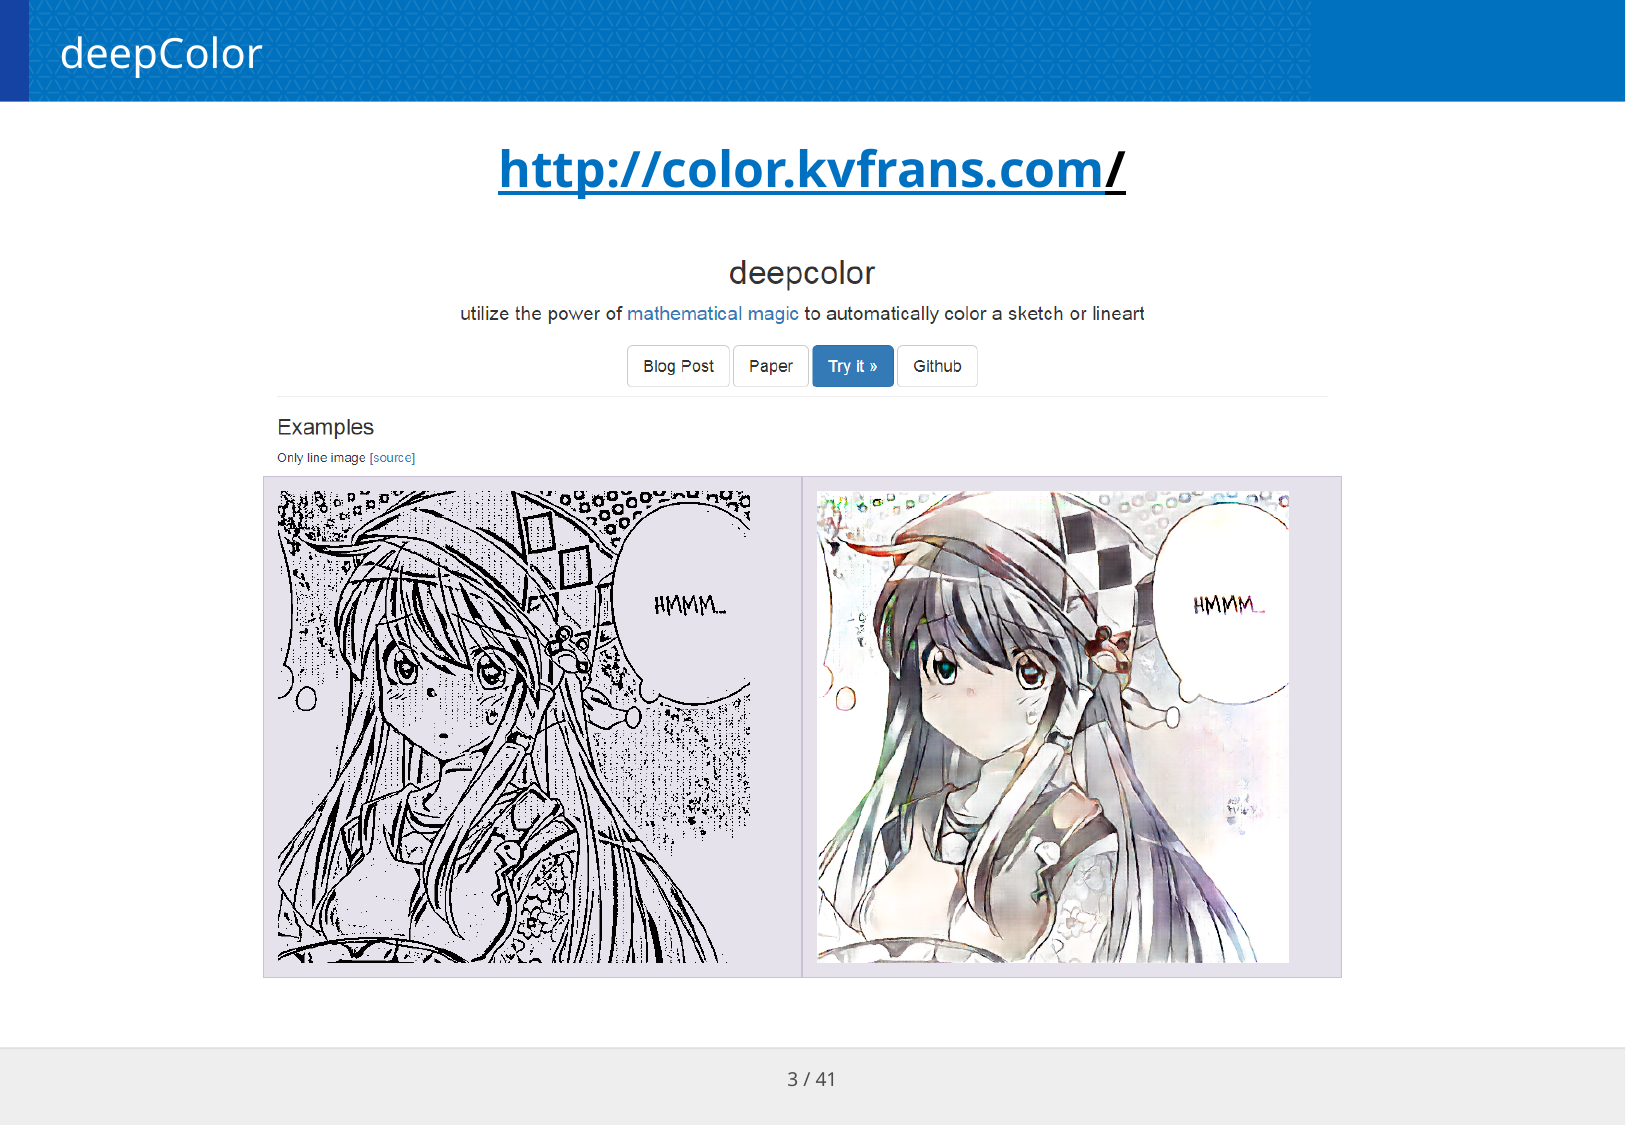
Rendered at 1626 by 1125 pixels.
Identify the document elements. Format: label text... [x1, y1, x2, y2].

title deepColor [44, 19, 943, 81]
text_box http://color.kvfrans.com/ [483, 129, 1154, 213]
picture [0, 0, 1626, 1125]
